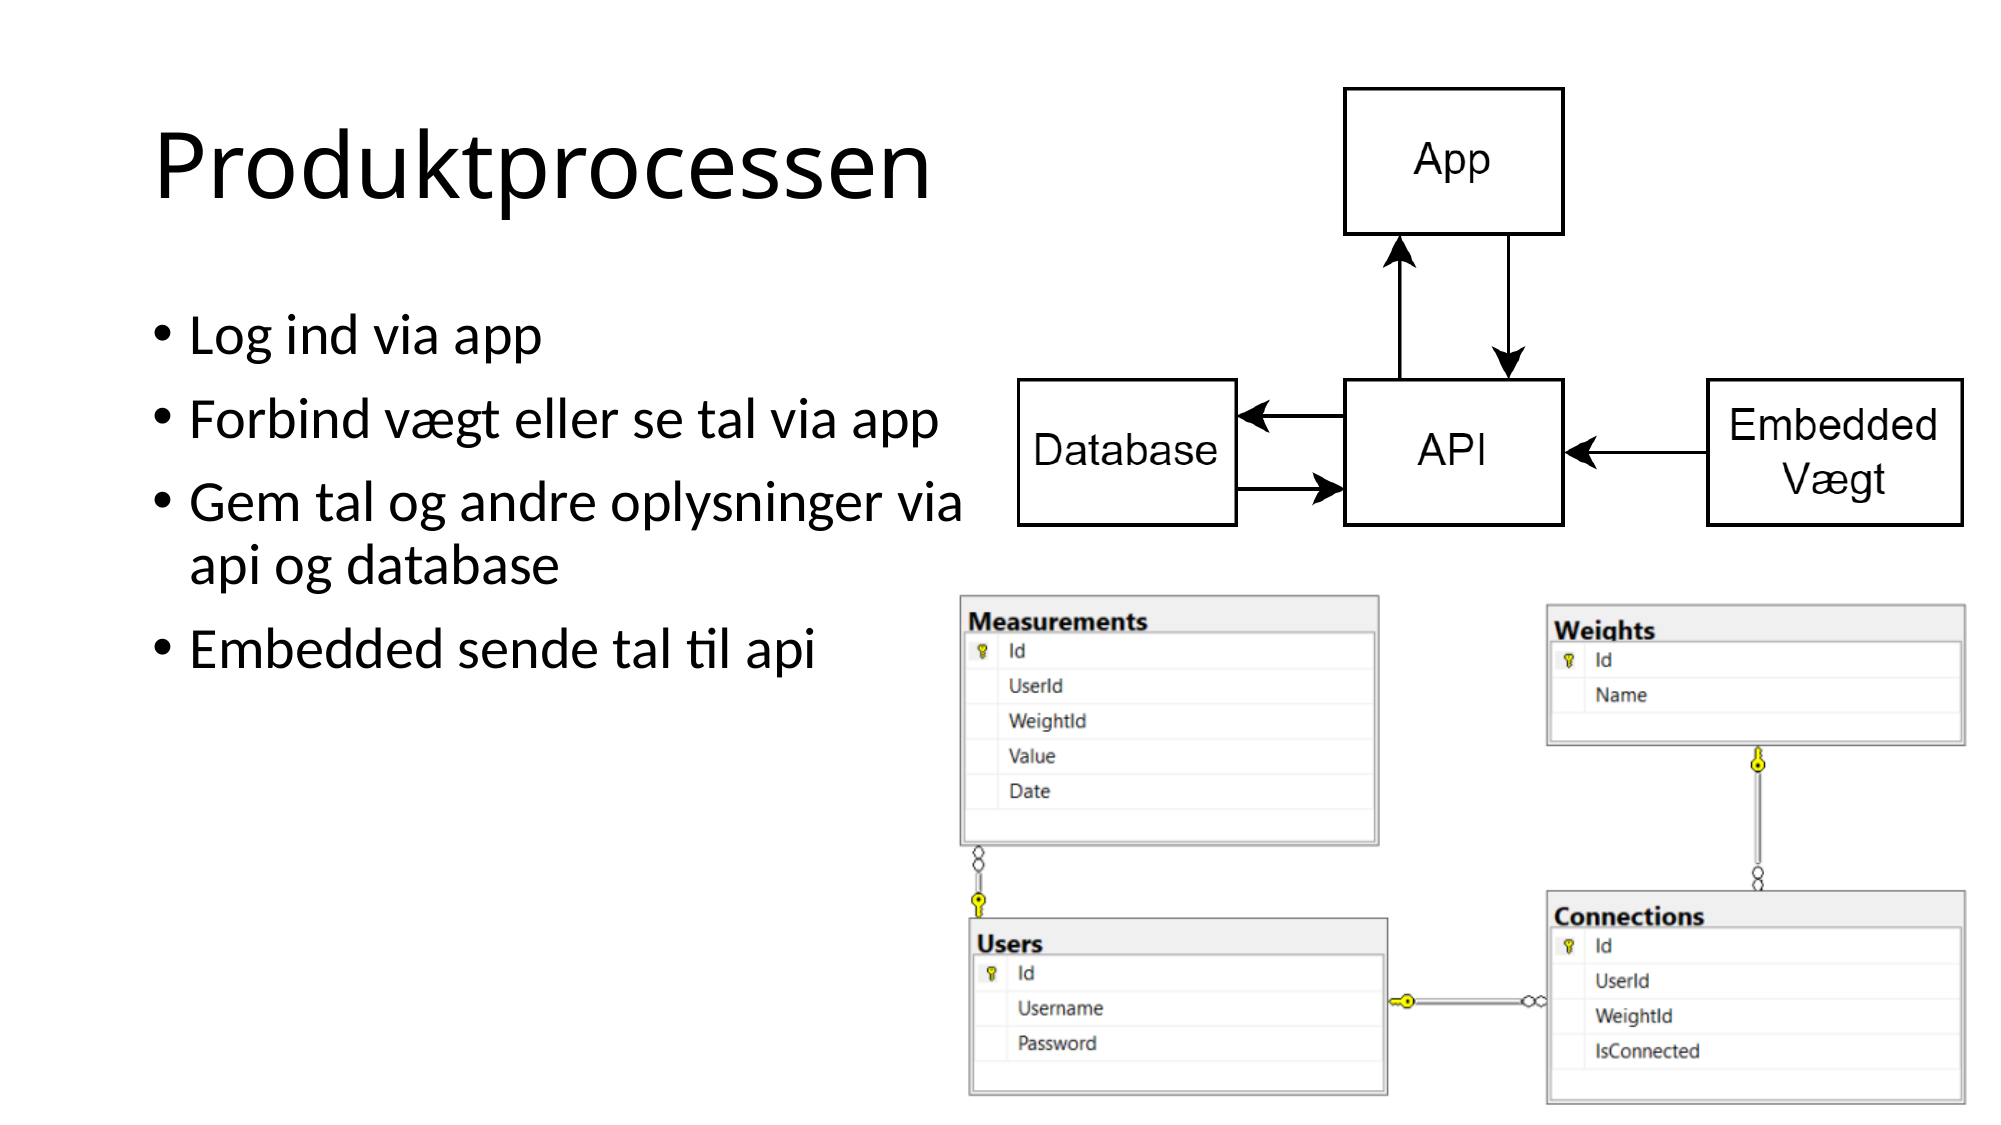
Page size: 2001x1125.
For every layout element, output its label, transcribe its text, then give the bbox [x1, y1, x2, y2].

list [980, 50, 2000, 563]
title Produktprocessen [137, 59, 980, 278]
list Log ind via app Forbind vægt eller se tal via app Gem tal og andre oplysninger via api og database Embedded sende tal til api [137, 296, 980, 1011]
picture [934, 562, 1974, 1115]
